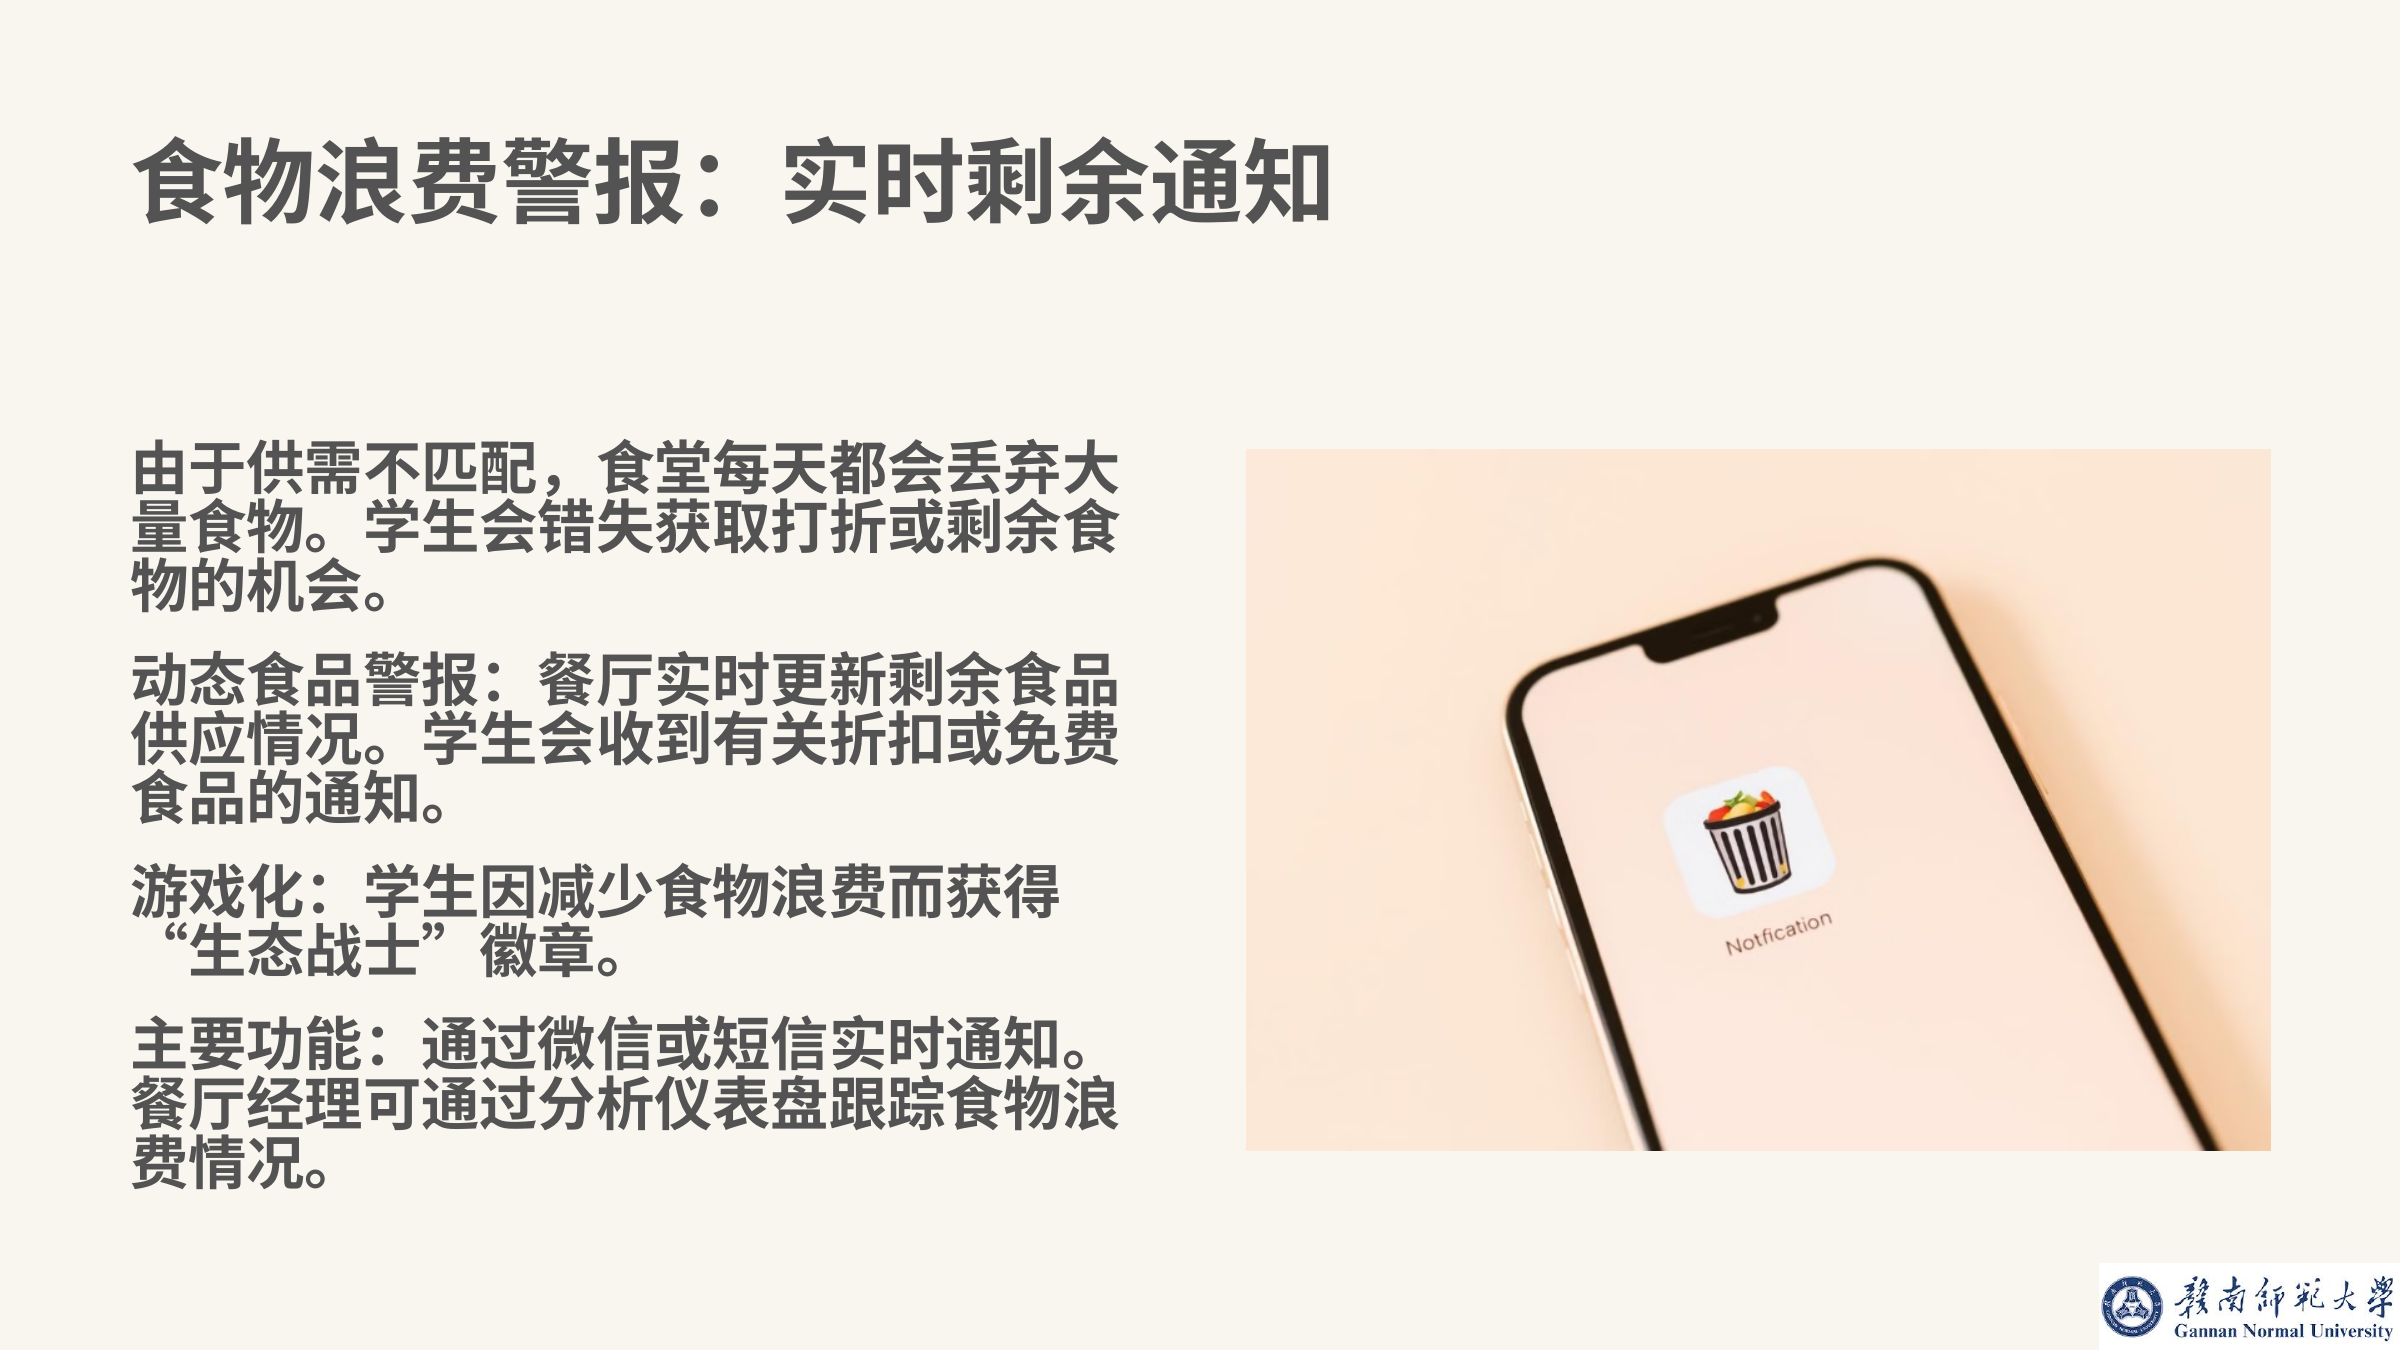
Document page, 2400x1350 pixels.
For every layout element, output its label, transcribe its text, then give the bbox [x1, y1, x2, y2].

text_box 动态食品警报：餐厅实时更新剩余食品供应情况。学生会收到有关折扣或免费食品的通知。 [130, 653, 1155, 833]
text_box 由于供需不匹配，食堂每天都会丢弃大量食物。学生会错失获取打折或剩余食物的机会。 [130, 441, 1155, 620]
picture [1246, 449, 2271, 1151]
text_box 食物浪费警报：实时剩余通知 [130, 119, 2270, 353]
text_box 主要功能：通过微信或短信实时通知。餐厅经理可通过分析仪表盘跟踪食物浪费情况。 [130, 1018, 1155, 1197]
text_box 游戏化：学生因减少食物浪费而获得“生态战士”徽章。 [130, 865, 1155, 985]
picture [2099, 1263, 2400, 1350]
